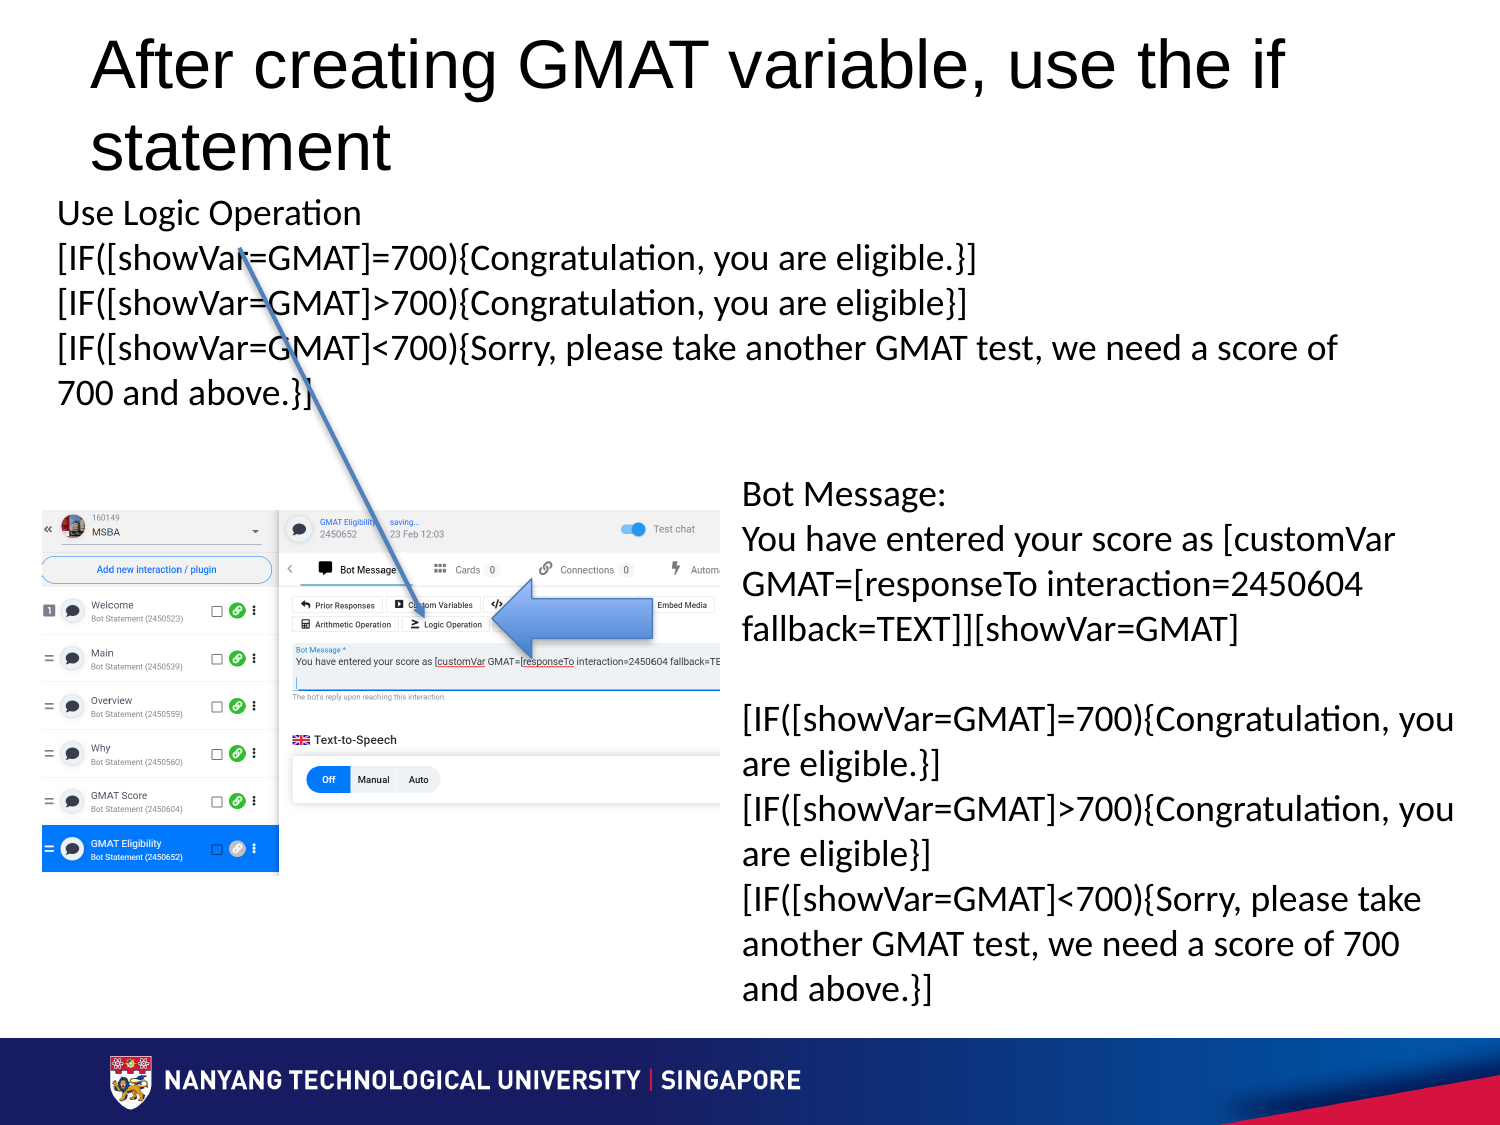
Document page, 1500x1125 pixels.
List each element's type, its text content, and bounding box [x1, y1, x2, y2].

text_box Bot Message: You have entered your score as [customVar GMAT=[responseTo interaction=2450604 fallback=TEXT]][showVar=GMAT] [IF([showVar=GMAT]=700){Congratulation, you are eligible.}] [IF([showVar=GMAT]>700){Congratulation, you are eligible}] [IF([showVar=GMAT]<700){Sorry, please take another GMAT test, we need a score of 700 and above.}] [727, 461, 1478, 1016]
picture [41, 510, 720, 877]
picture [0, 1038, 1500, 1125]
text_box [239, 247, 425, 619]
text_box Use Logic Operation [IF([showVar=GMAT]=700){Congratulation, you are eligible.}] [IF([showVar=GMAT]>700){Congratulation, you are eligible}] [IF([showVar=GMAT]<700){Sorry, please take another GMAT test, we need a score of 700 and above.}] [42, 180, 1392, 421]
title After creating GMAT variable, use the if statement [75, 8, 1425, 196]
